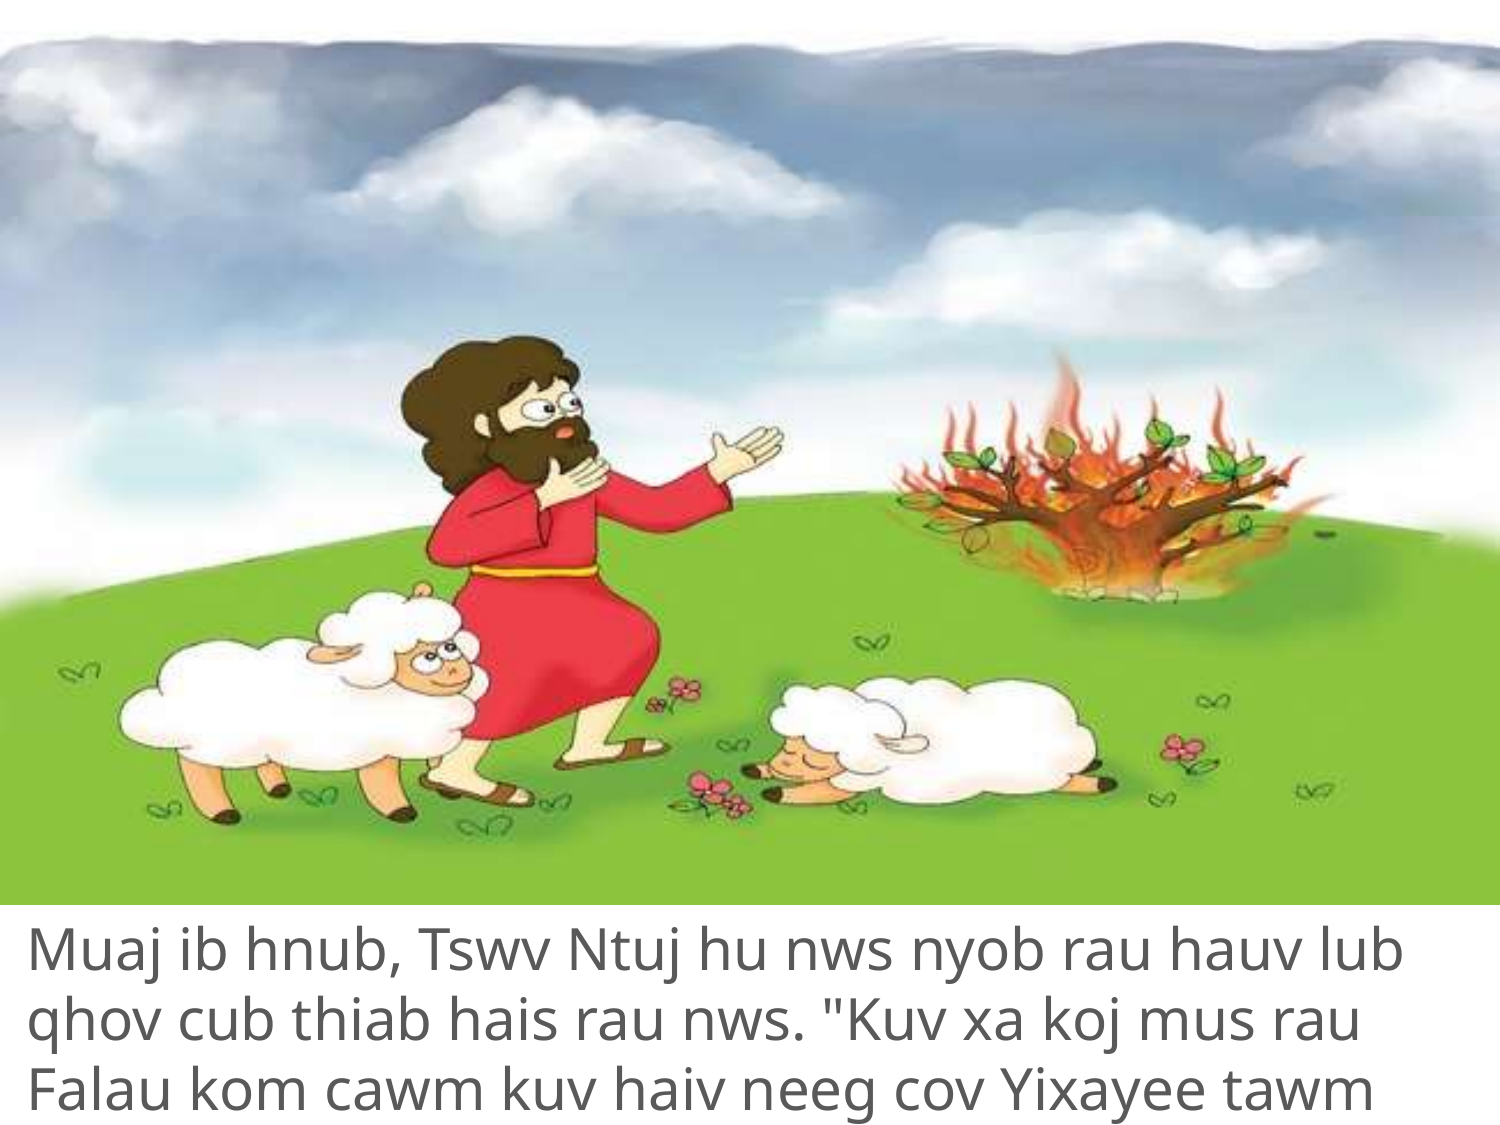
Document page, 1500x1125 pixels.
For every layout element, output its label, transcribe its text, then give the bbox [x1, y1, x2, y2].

picture [0, 0, 1500, 906]
text_box Muaj ib hnub, Tswv Ntuj hu nws nyob rau hauv lub qhov cub thiab hais rau nws. "Kuv xa koj mus rau Falau kom cawm kuv haiv neeg cov Yixayee tawm hauv Iyi tebchaws." [11, 914, 1498, 1125]
